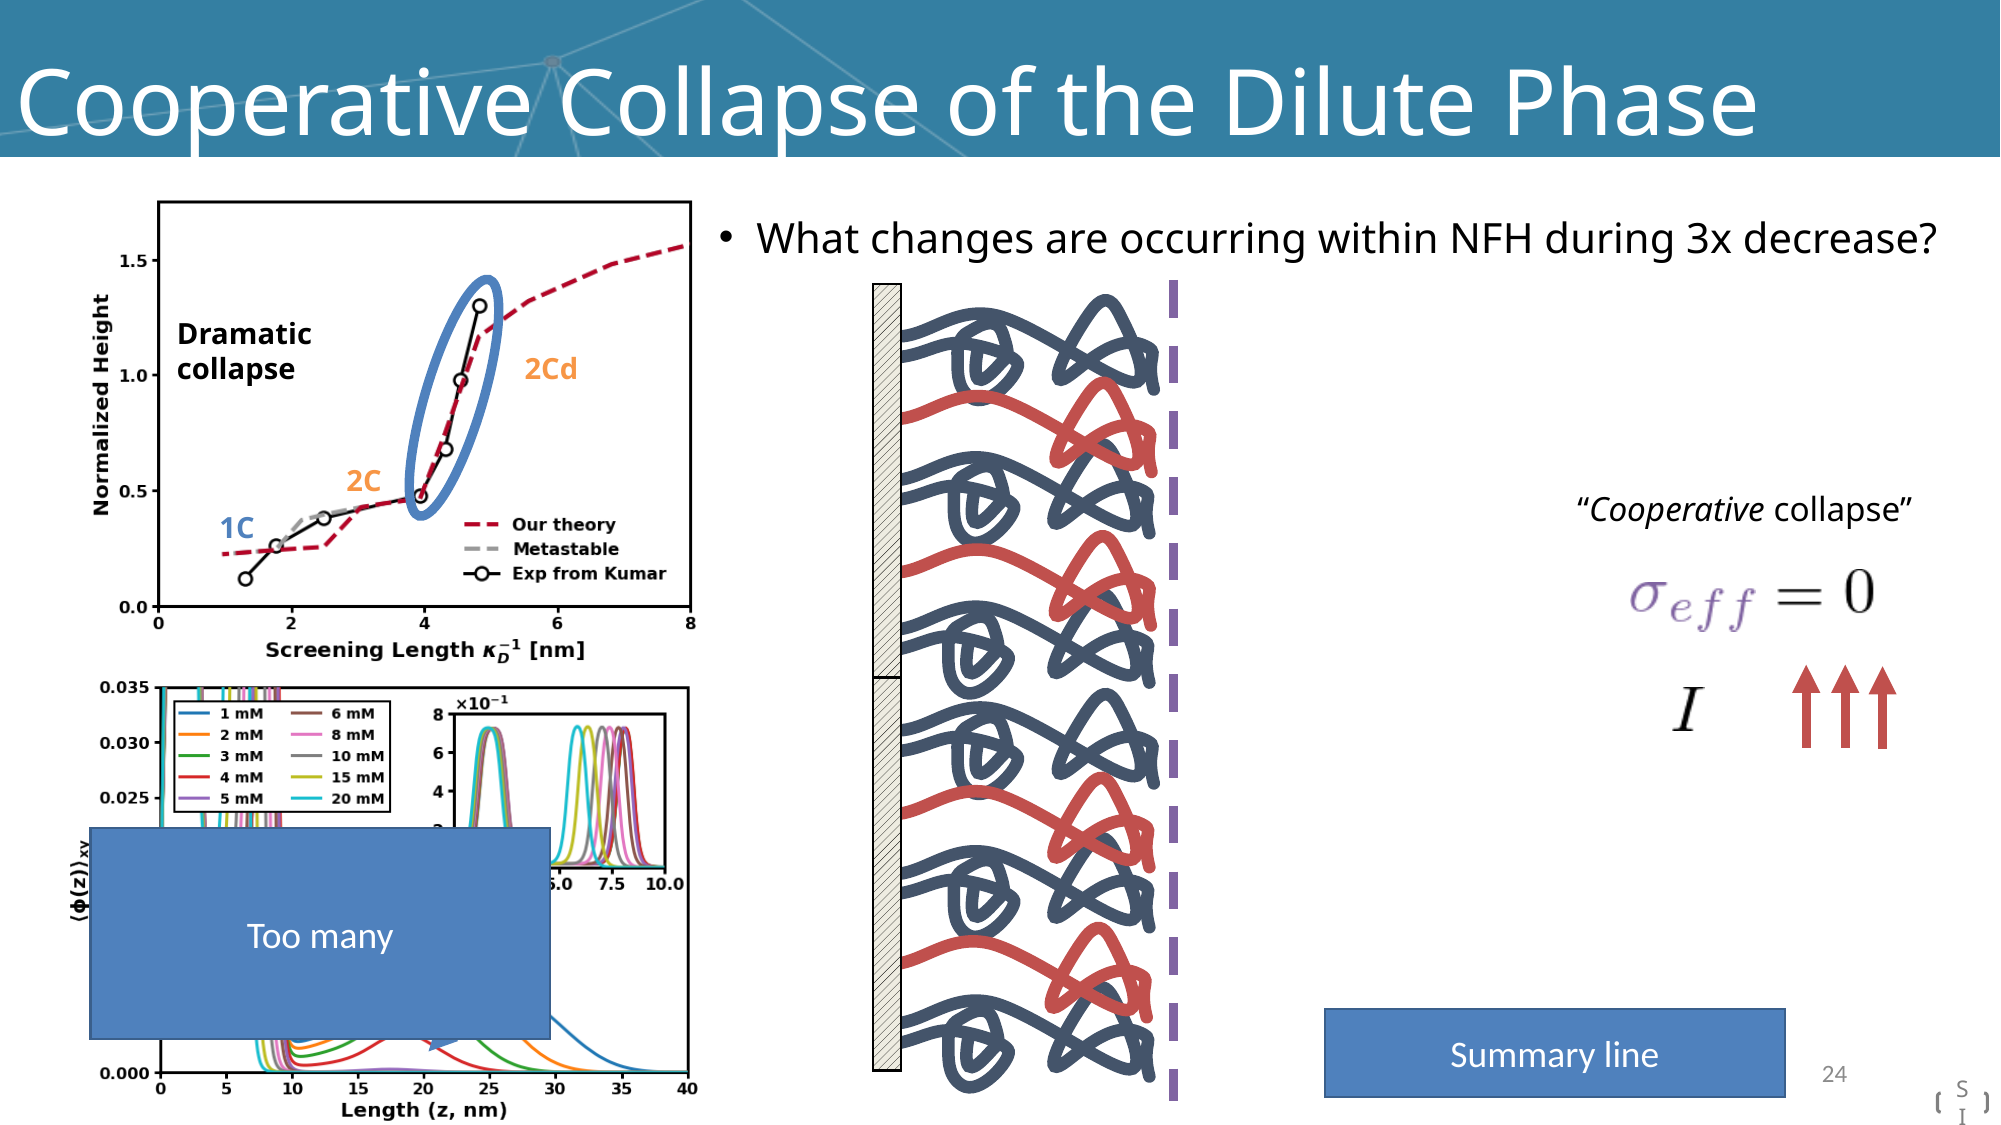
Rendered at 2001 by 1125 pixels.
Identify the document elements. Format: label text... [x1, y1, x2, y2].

picture [1672, 687, 1705, 732]
picture [86, 195, 705, 673]
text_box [873, 279, 1173, 284]
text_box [162, 274, 483, 522]
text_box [873, 284, 1518, 1106]
picture [1630, 582, 1756, 632]
text_box “Cooperative collapse” [1562, 480, 1975, 536]
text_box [1174, 279, 1518, 284]
title Cooperative Collapse of the Dilute Phase [0, 23, 1842, 155]
slide_number 24 [1519, 1042, 1863, 1103]
list What changes are occurring within NFH during 3x decrease? [704, 178, 1998, 267]
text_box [1620, 516, 1917, 681]
picture [62, 674, 705, 1125]
text_box Summary line [1518, 1008, 1786, 1098]
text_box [428, 935, 540, 1052]
